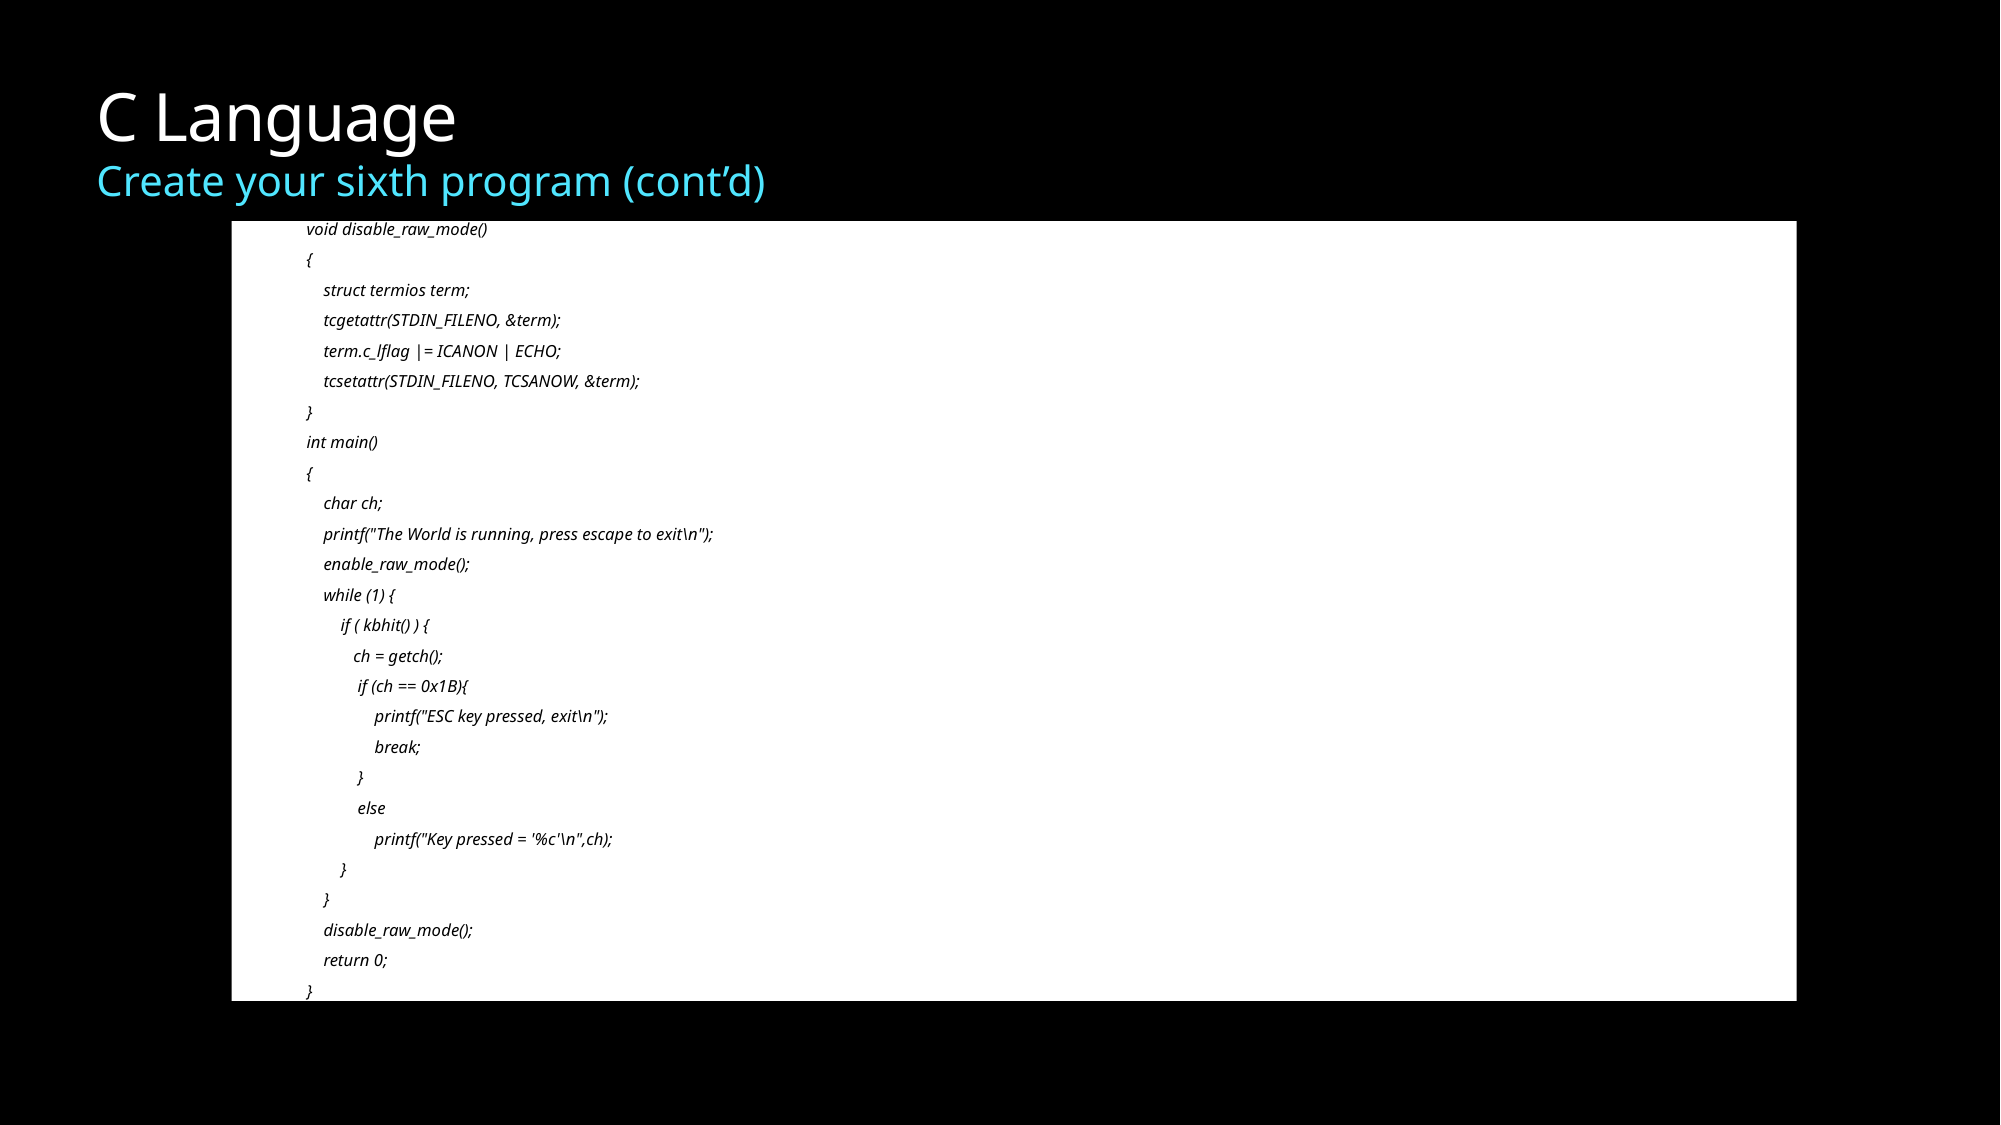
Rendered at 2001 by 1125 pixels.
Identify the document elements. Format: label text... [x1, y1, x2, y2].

text_box void disable_raw_mode() { struct termios term; tcgetattr(STDIN_FILENO, &term); term.c_lflag |= ICANON | ECHO; tcsetattr(STDIN_FILENO, TCSANOW, &term); } int main() { char ch; printf("The World is running, press escape to exit\n"); enable_raw_mode(); while (1) { if ( kbhit() ) { ch = getch(); if (ch == 0x1B){ printf("ESC key pressed, exit\n"); break; } else printf("Key pressed = '%c'\n",ch); } } disable_raw_mode(); return 0; } [231, 221, 1797, 1001]
title C Language Create your sixth program (cont’d) [96, 75, 1673, 267]
